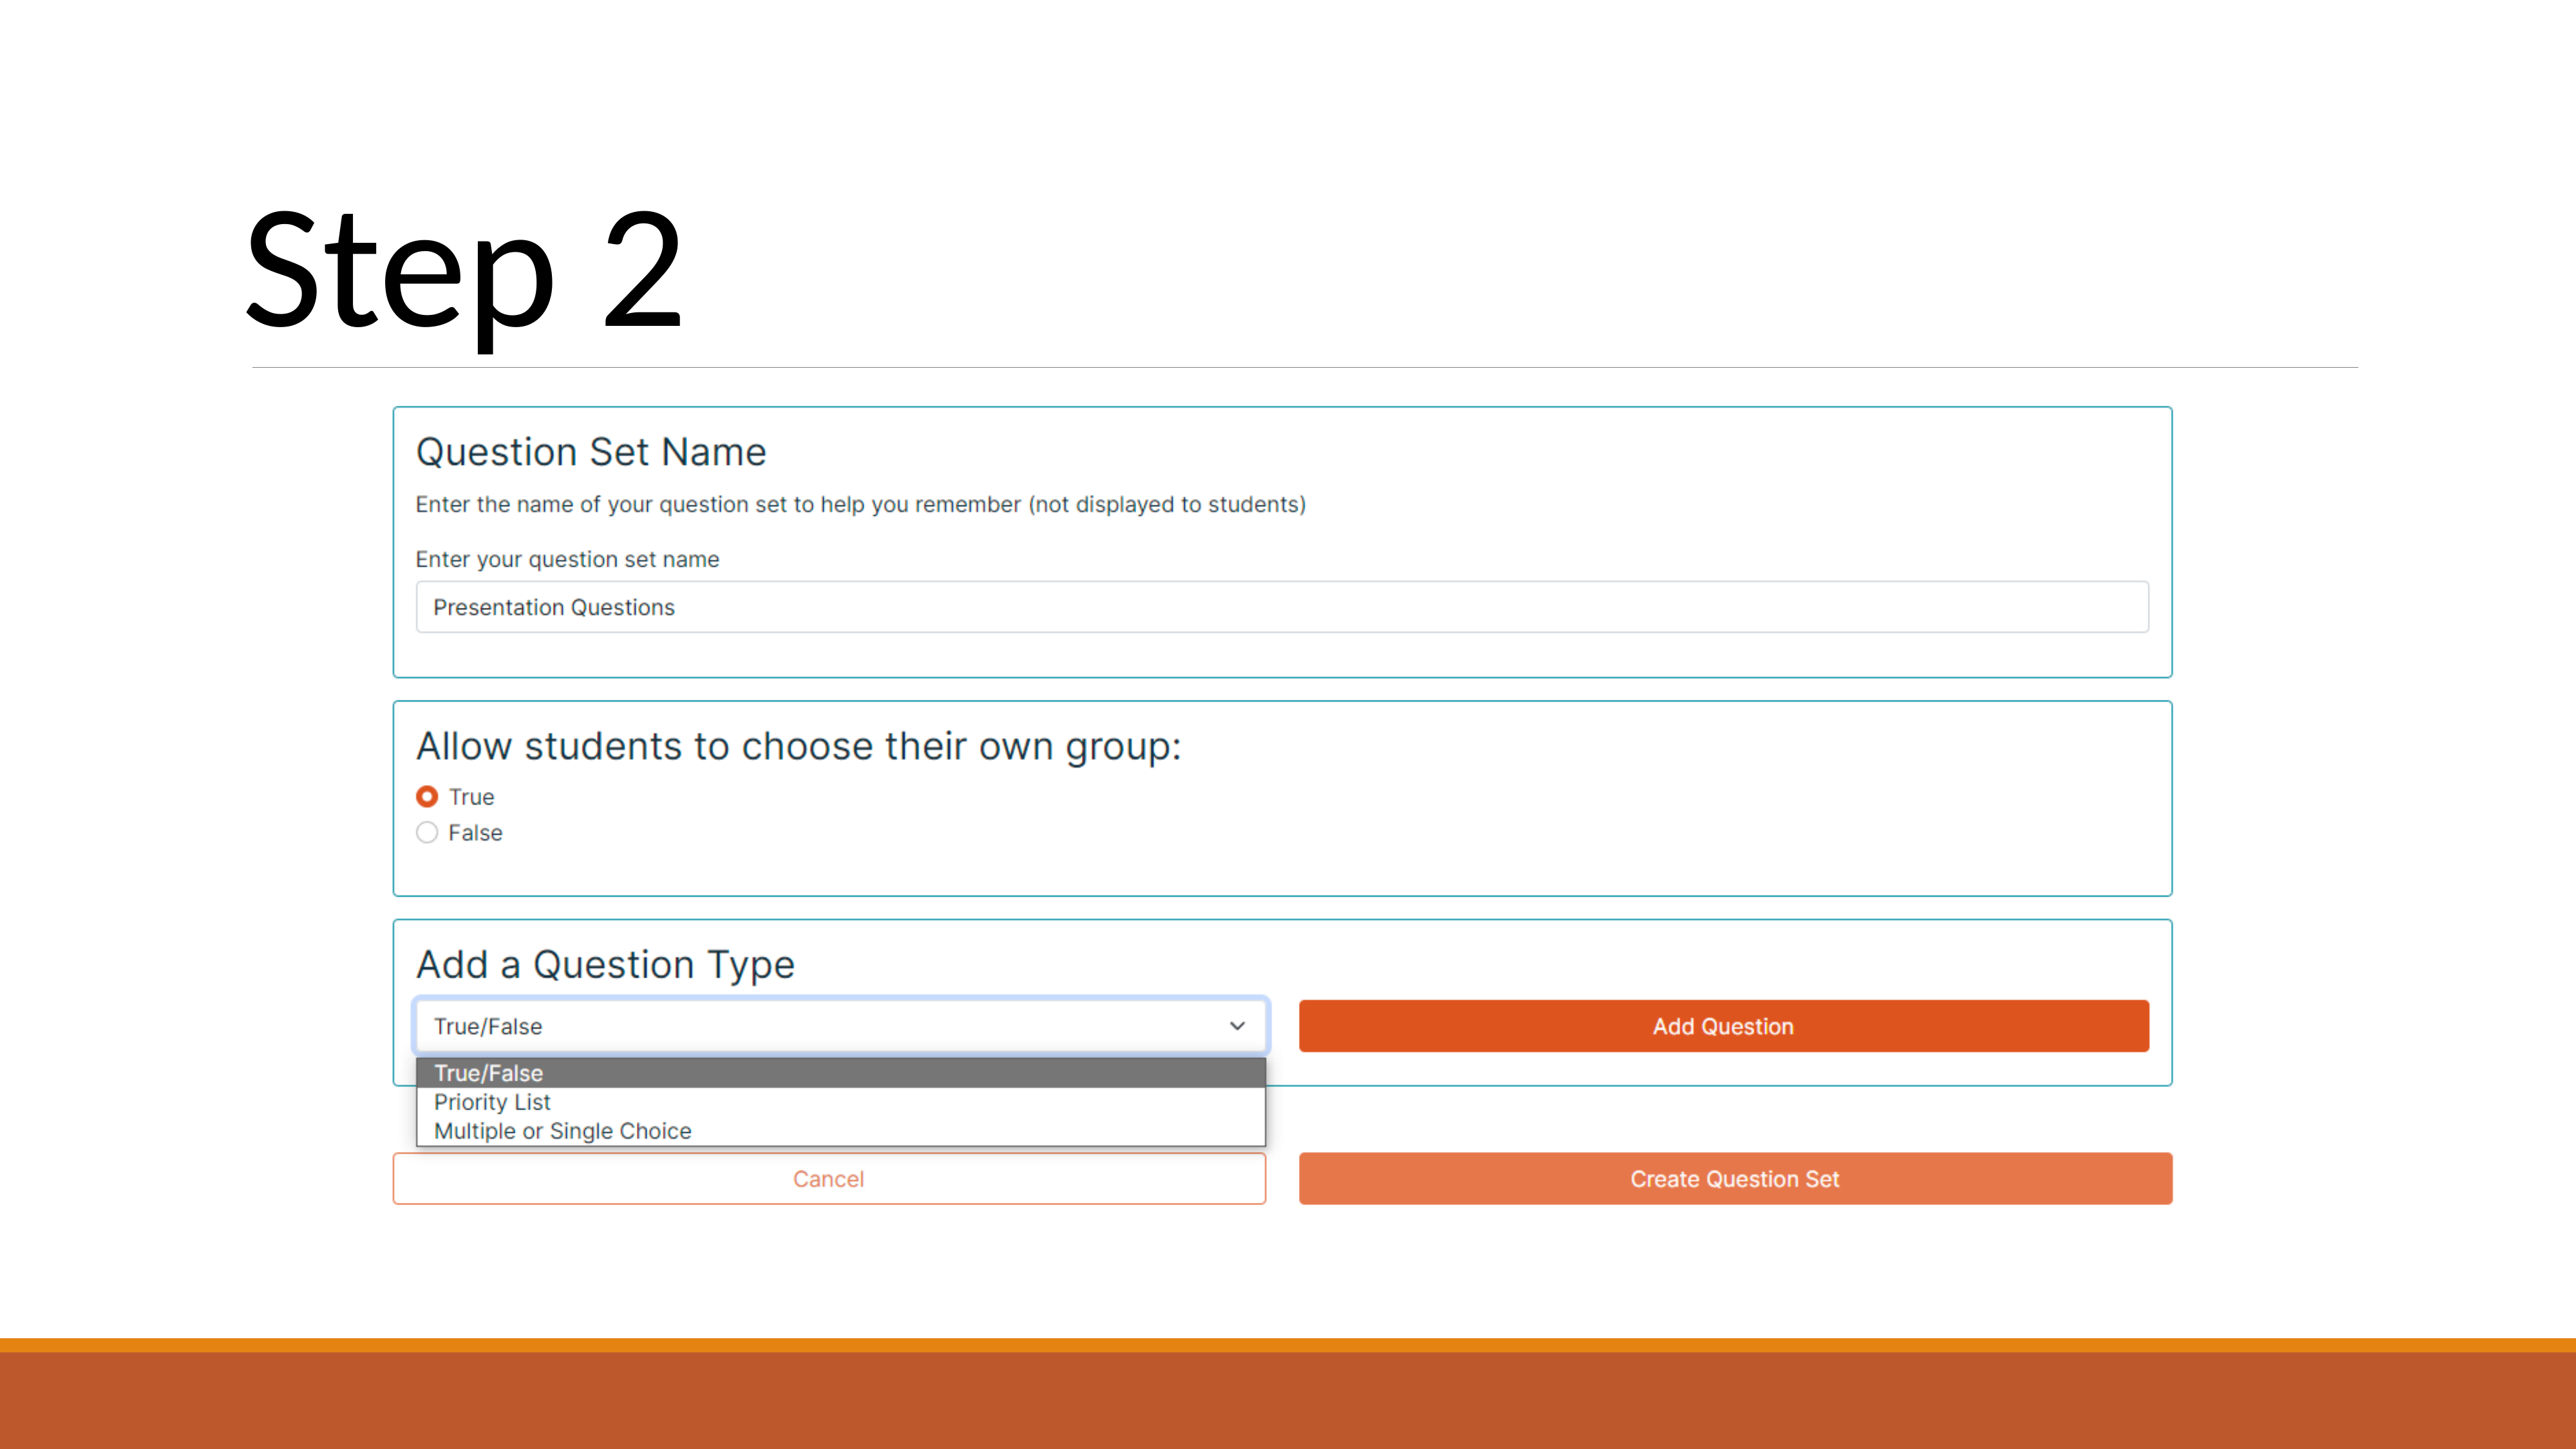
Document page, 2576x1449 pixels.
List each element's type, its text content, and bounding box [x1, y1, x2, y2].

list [377, 383, 2198, 1234]
title Step 2 [232, 61, 2357, 367]
